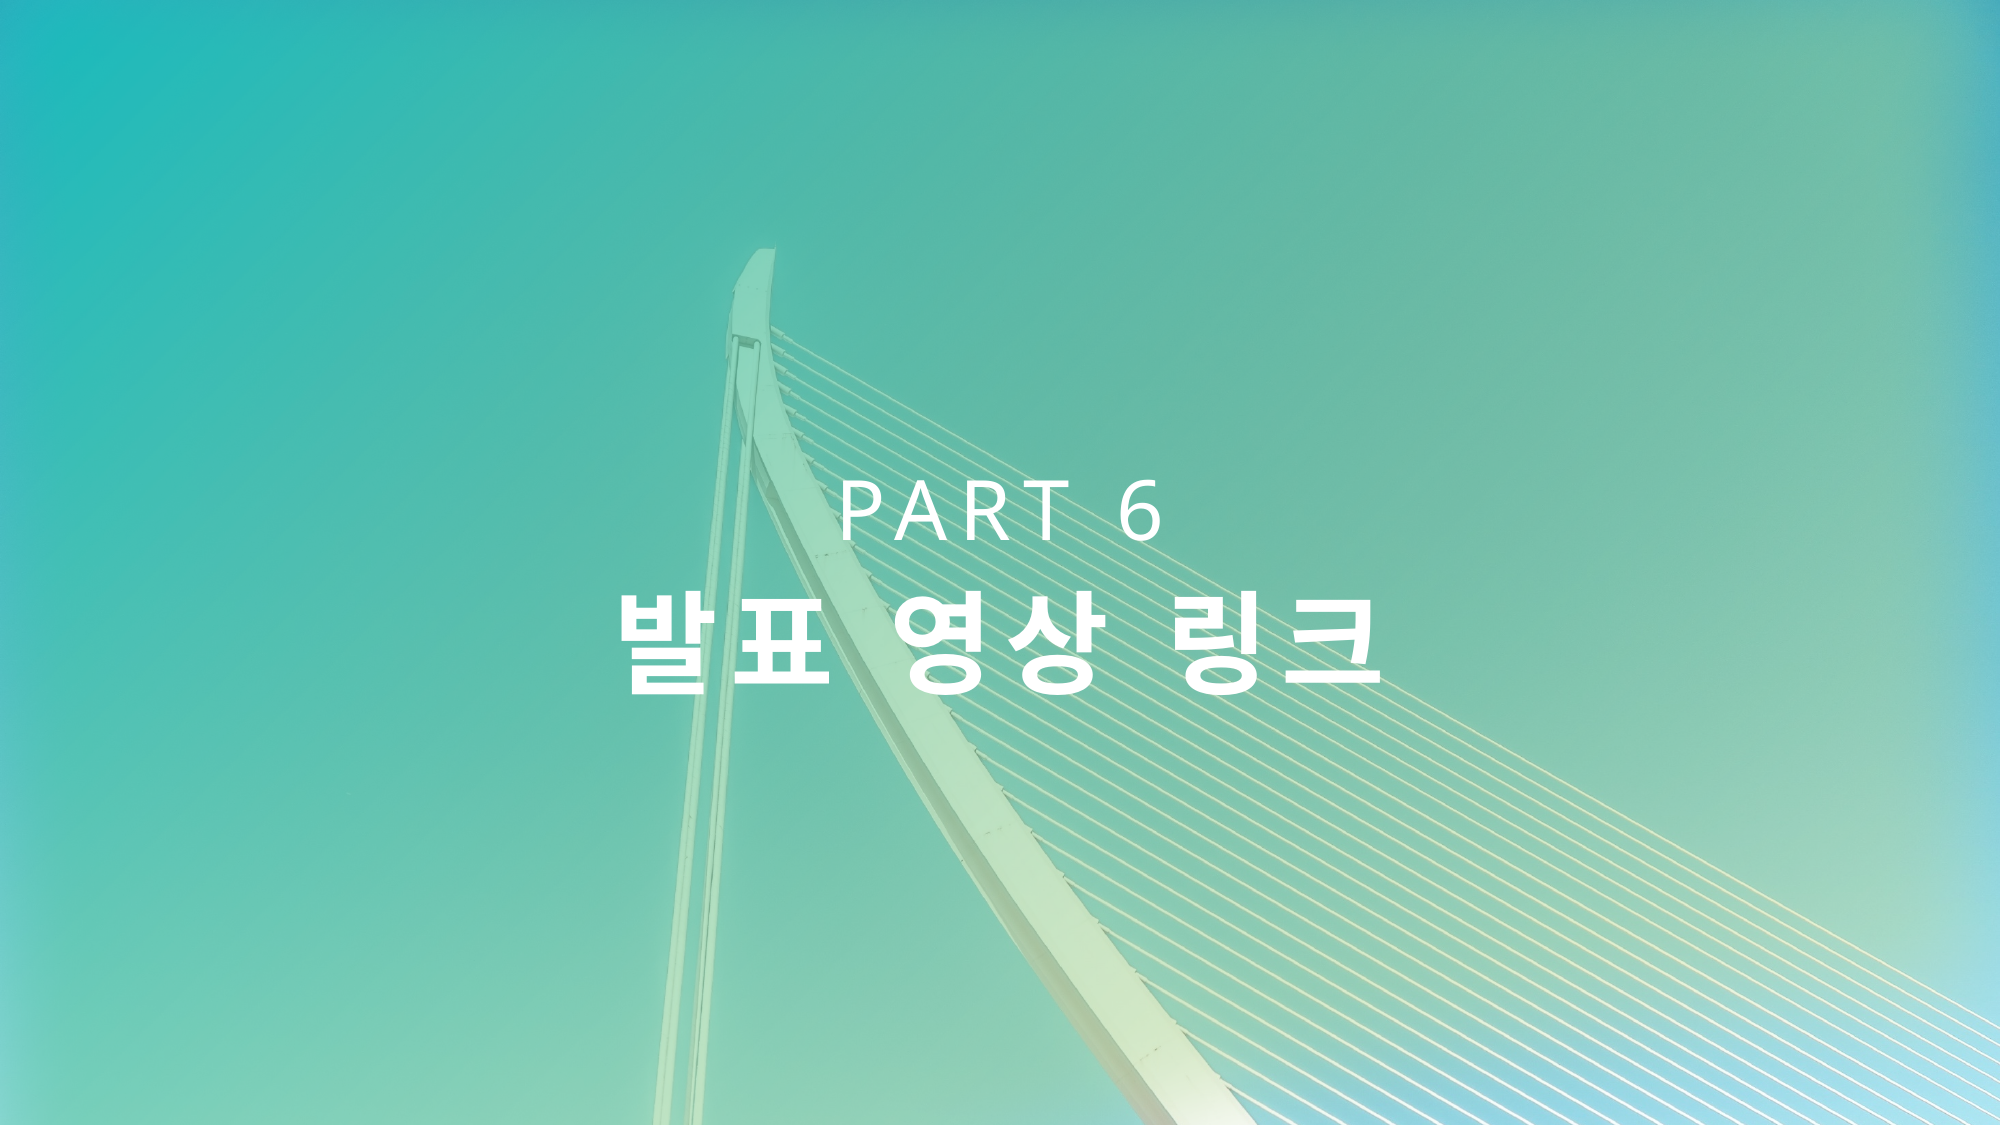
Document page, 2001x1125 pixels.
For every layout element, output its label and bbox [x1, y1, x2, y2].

text_box [0, 0, 2000, 1125]
